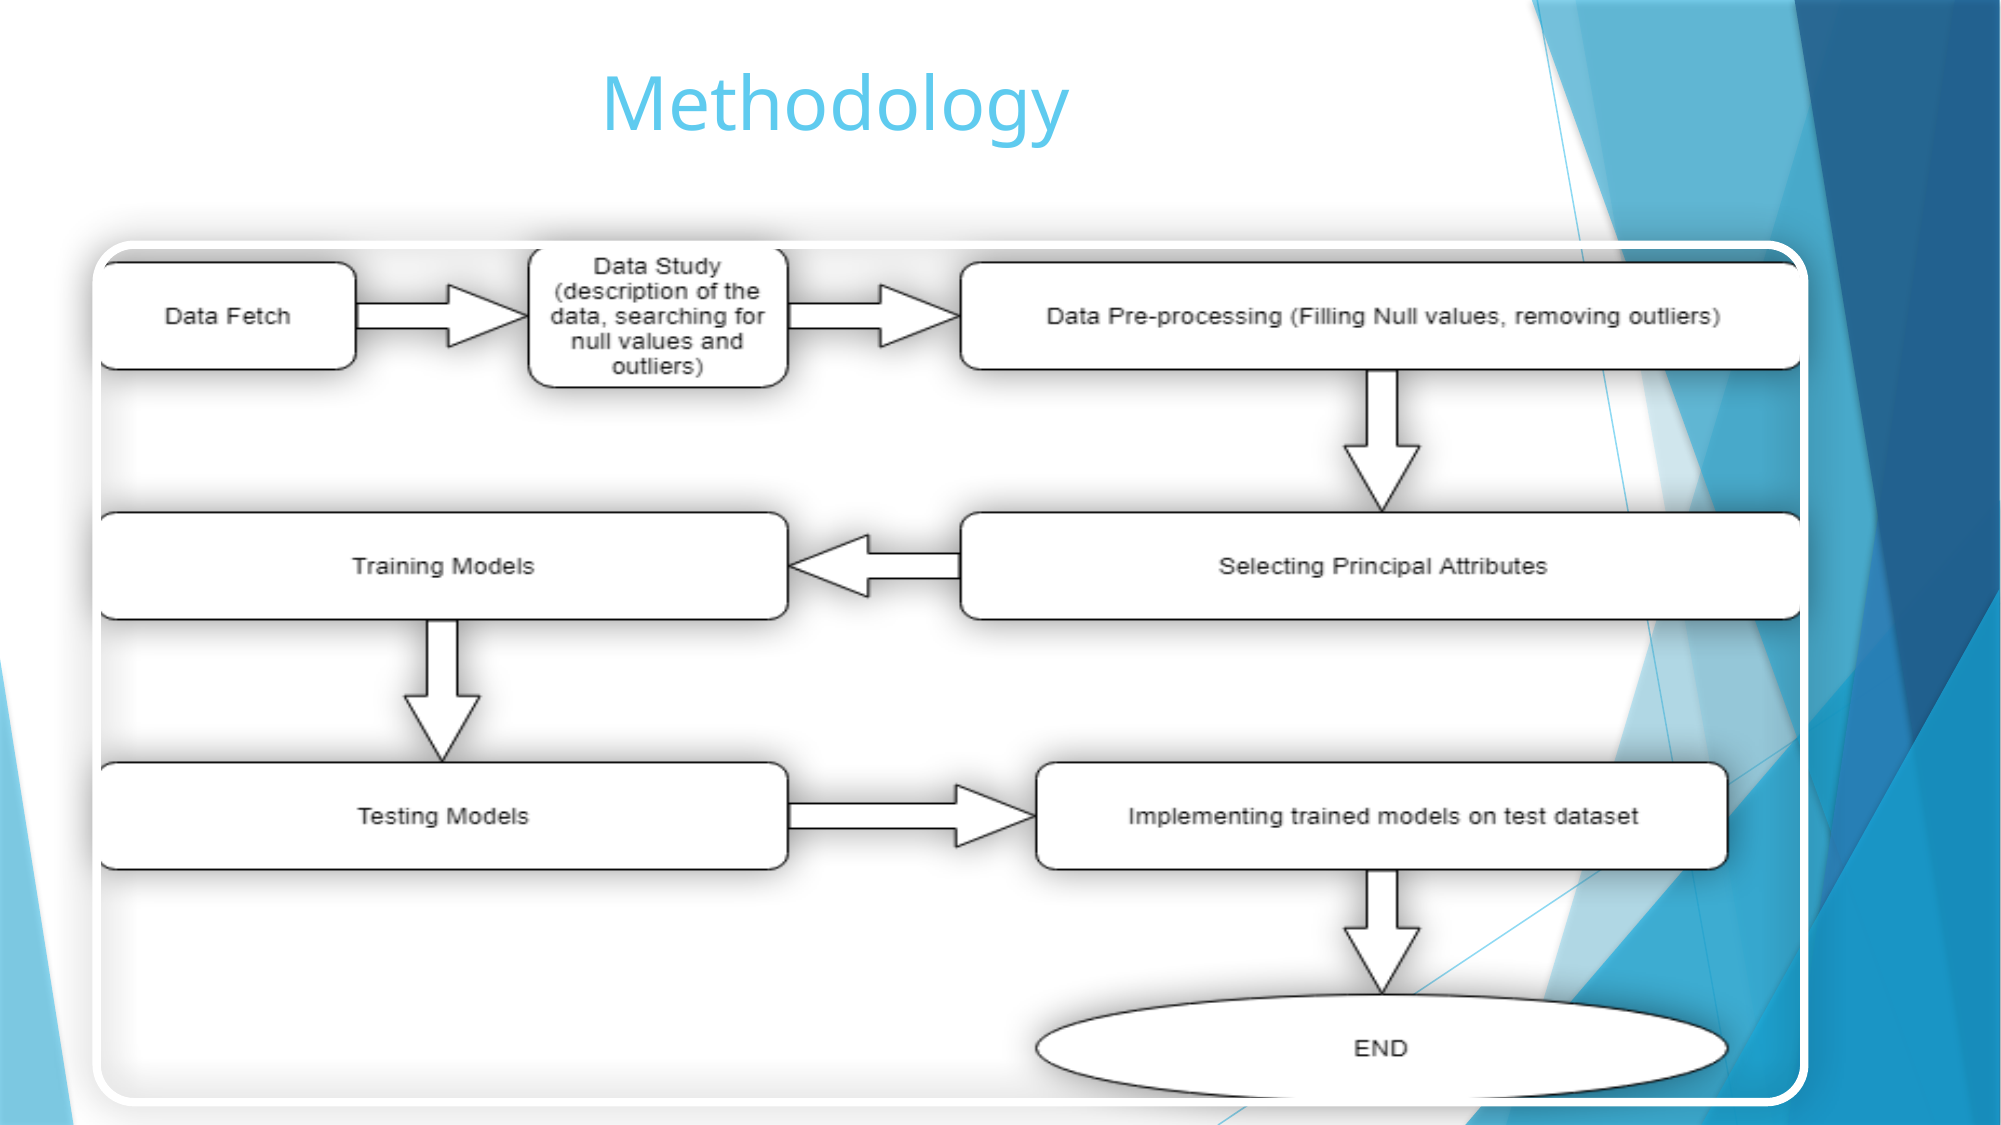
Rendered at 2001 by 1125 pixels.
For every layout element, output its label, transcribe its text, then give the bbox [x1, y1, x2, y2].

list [96, 244, 1805, 1103]
title Methodology [135, 48, 1535, 213]
